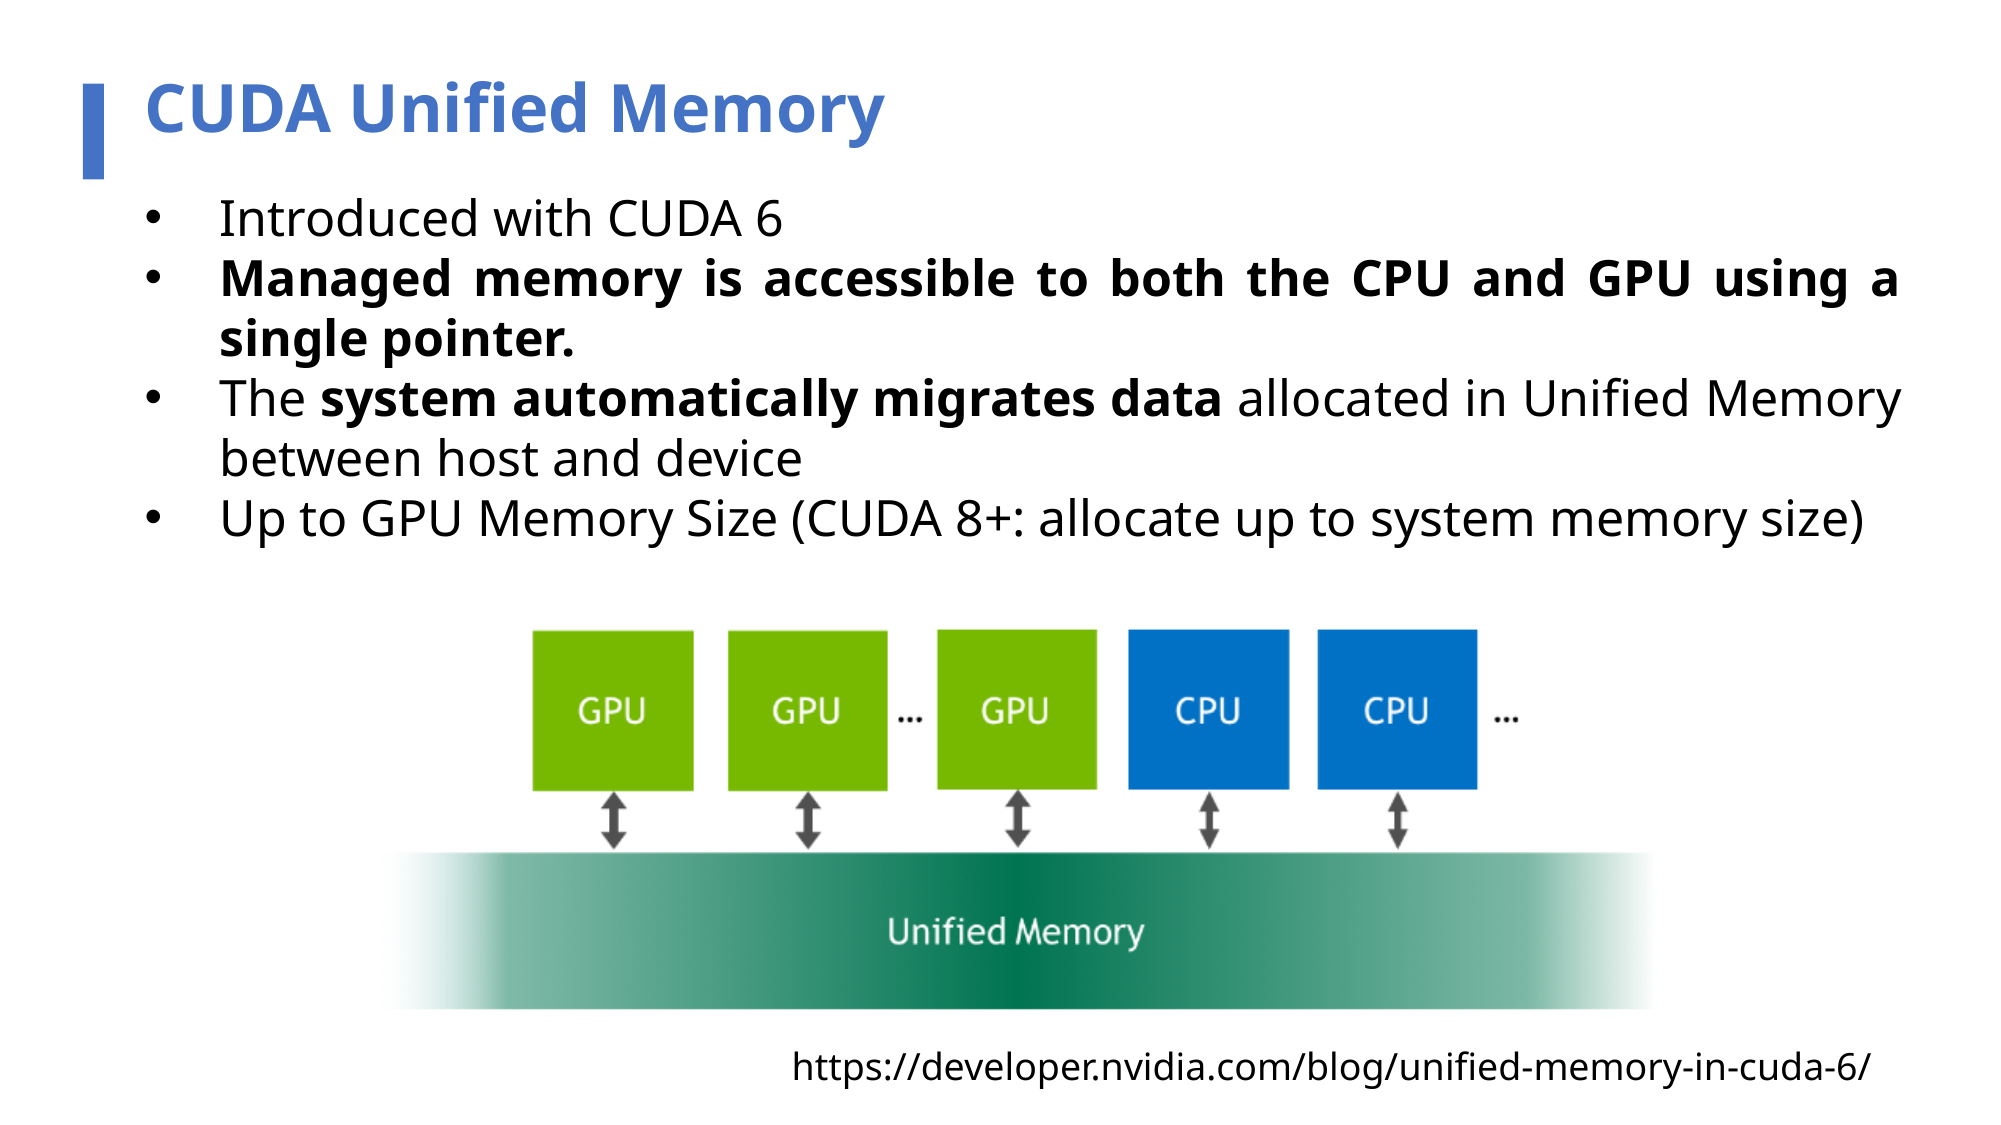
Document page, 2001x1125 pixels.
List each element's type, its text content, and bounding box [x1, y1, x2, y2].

text_box [82, 82, 105, 180]
text_box Introduced with CUDA 6 Managed memory is accessible to both the CPU and GPU using a single pointer. The system automatically migrates data allocated in Unified Memory between host and device Up to GPU Memory Size (CUDA 8+: allocate up to system memory size) [129, 179, 1917, 615]
picture [375, 586, 1698, 1022]
text_box https://developer.nvidia.com/blog/unified-memory-in-cuda-6/ [776, 1035, 2000, 1096]
text_box CUDA Unified Memory [129, 58, 1453, 154]
